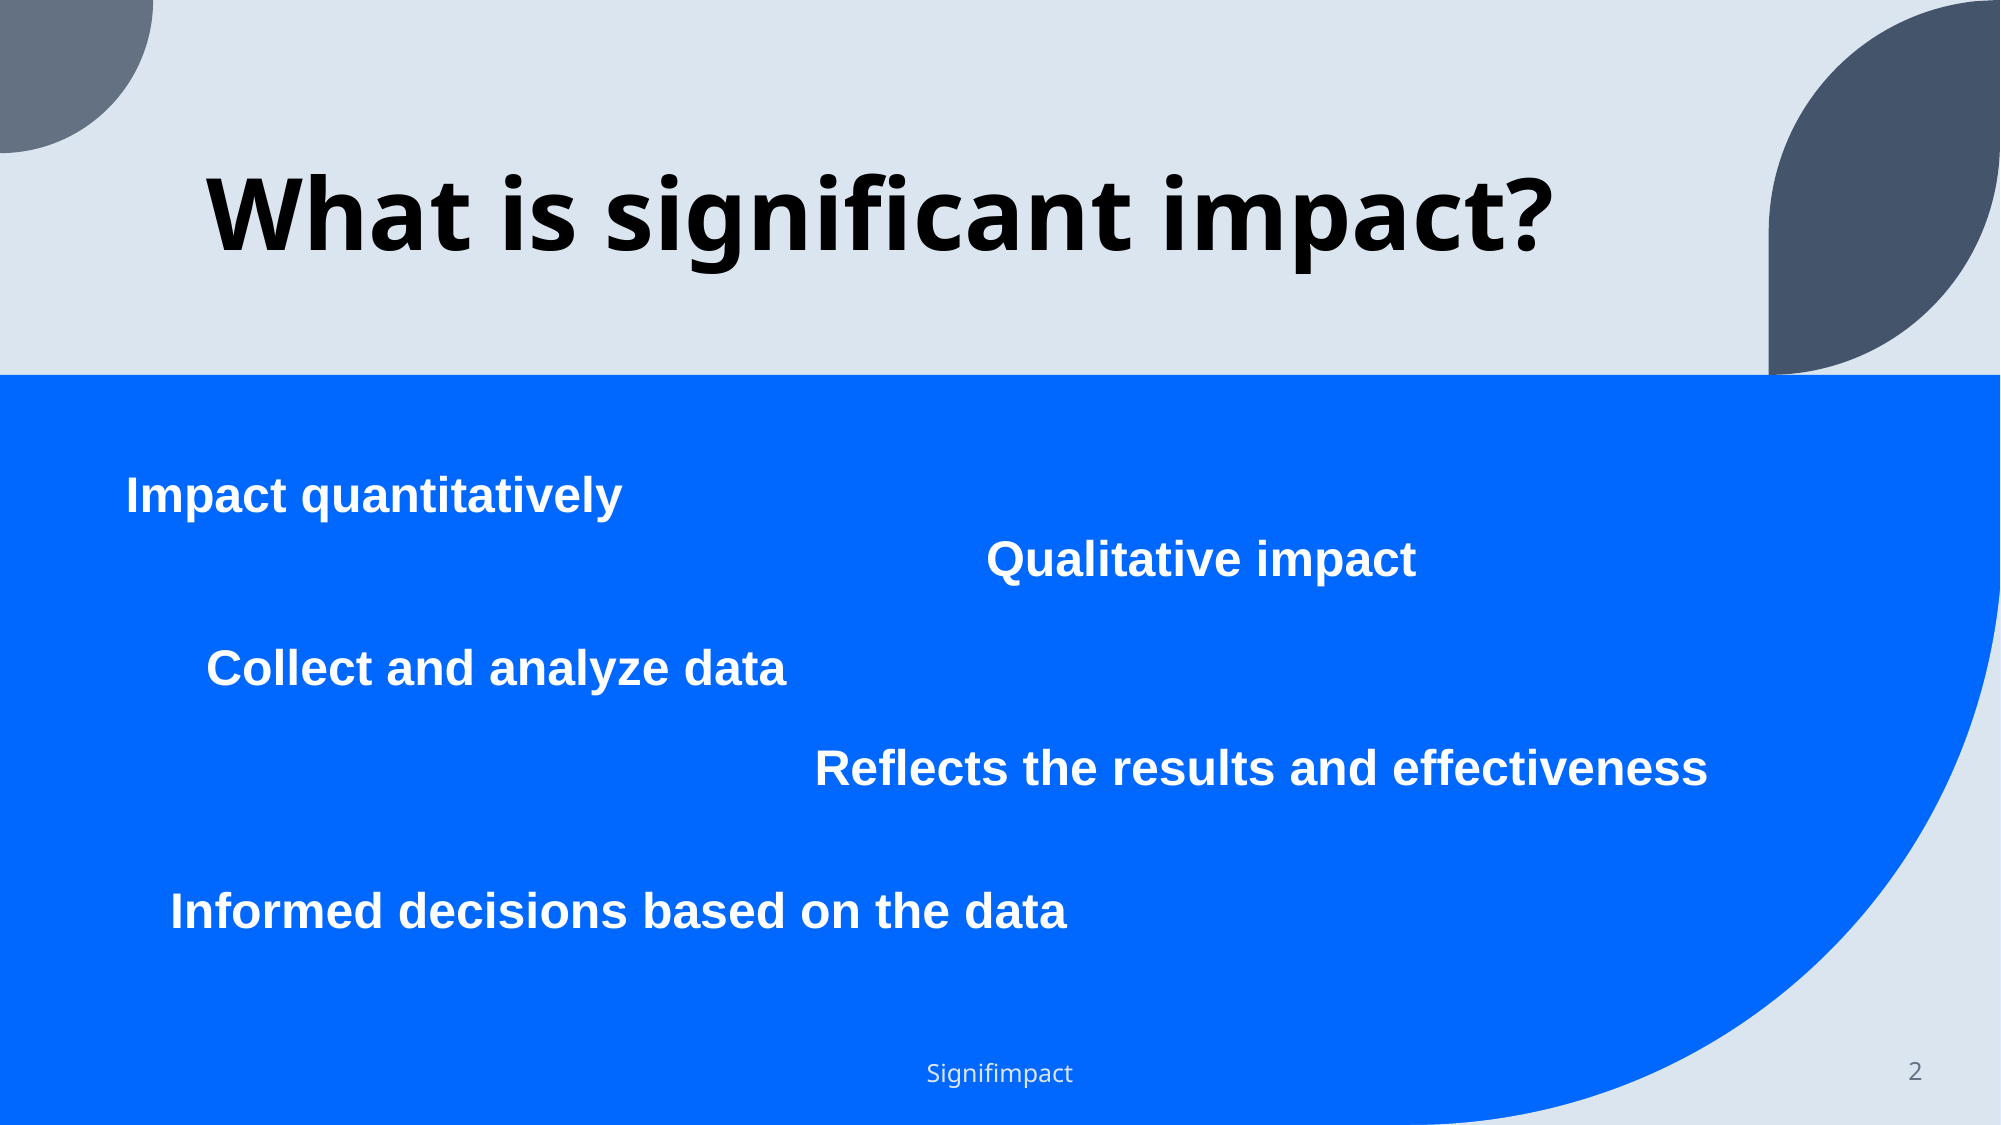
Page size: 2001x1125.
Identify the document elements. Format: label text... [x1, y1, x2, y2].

text_box Informed decisions based on the data [154, 870, 1157, 946]
text_box Reflects the results and effectiveness [799, 728, 1775, 804]
title What is significant impact? [191, 62, 1796, 280]
text_box Collect and analyze data [191, 628, 861, 703]
text_box Qualitative impact [971, 518, 1500, 594]
text_box Impact quantitatively [110, 455, 740, 531]
slide_number 2 [1674, 1042, 1938, 1103]
footer Signifimpact [662, 1042, 1338, 1103]
